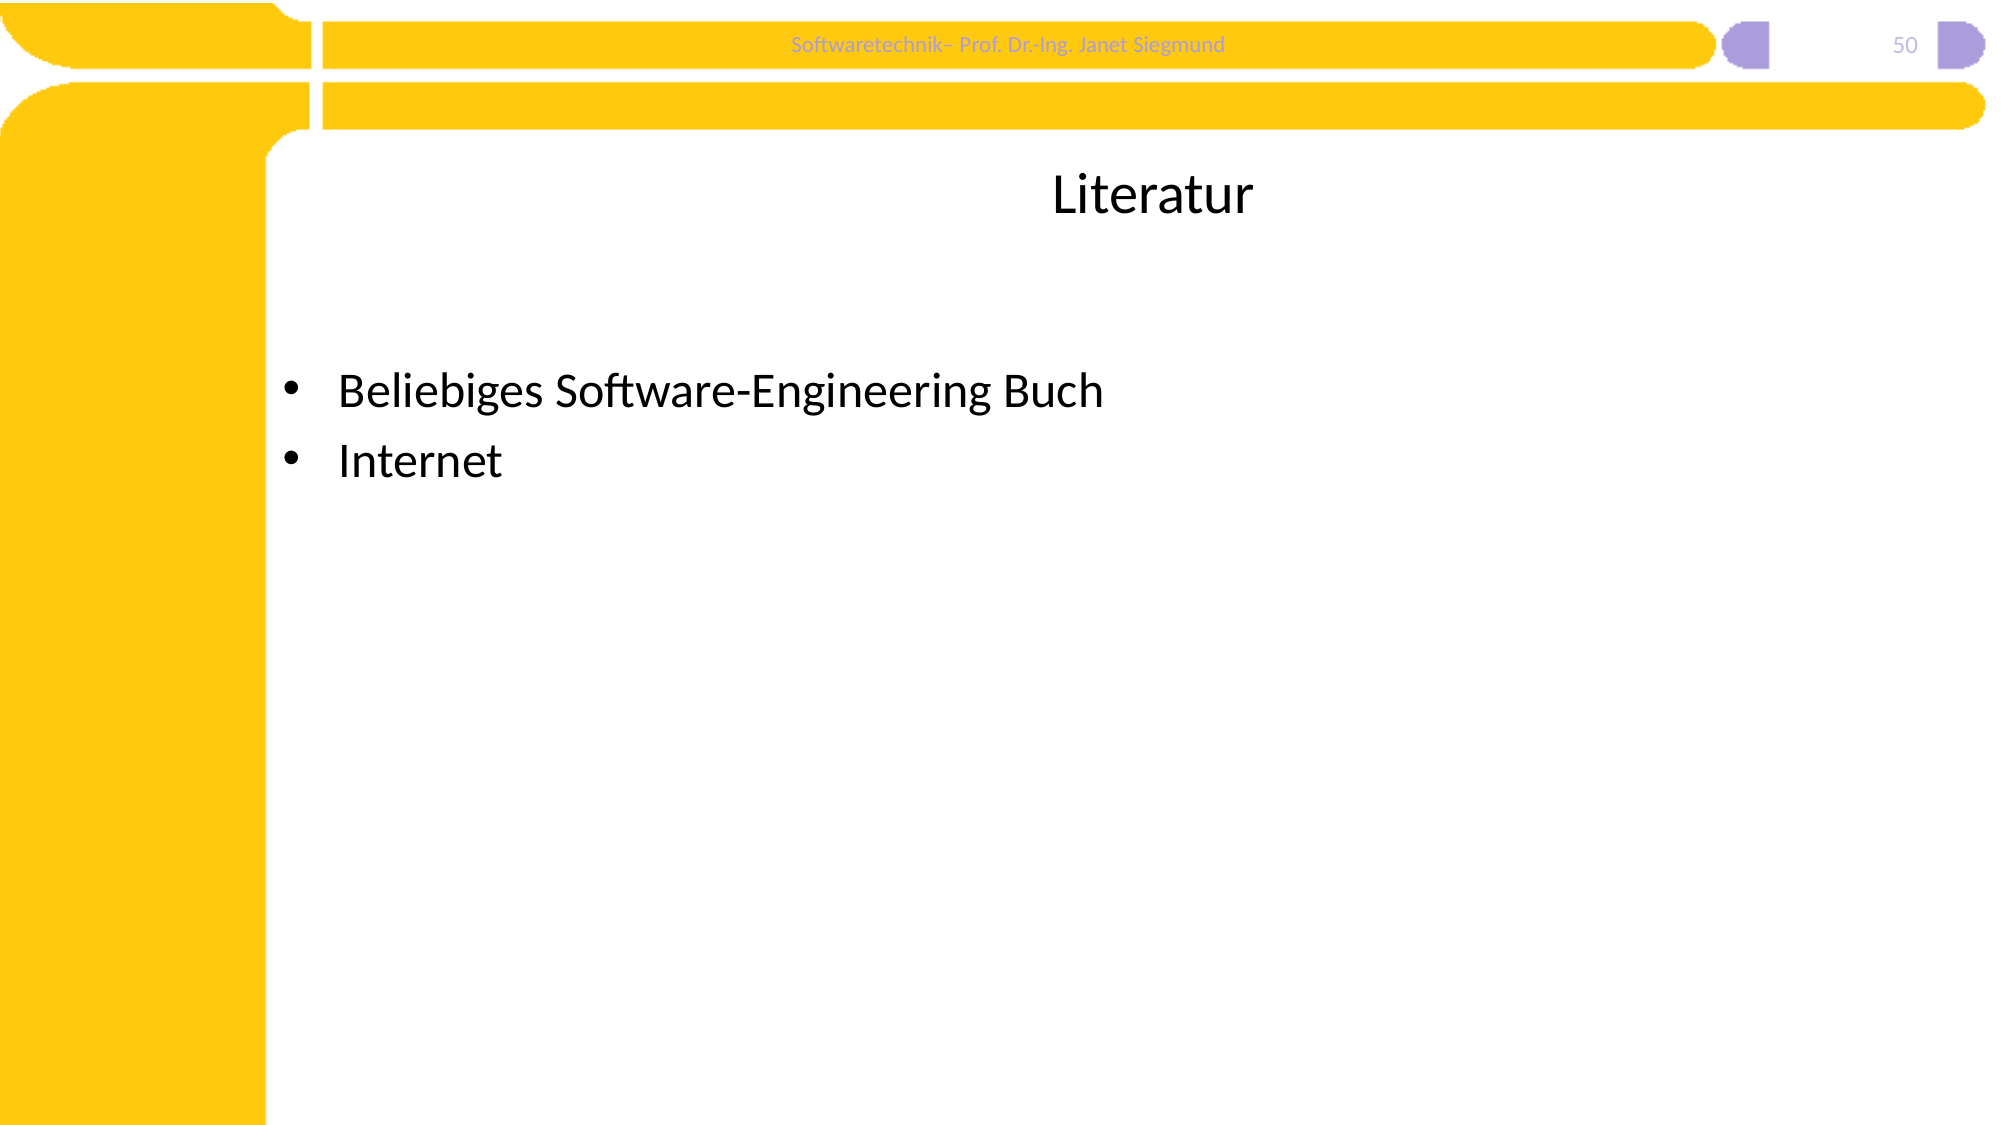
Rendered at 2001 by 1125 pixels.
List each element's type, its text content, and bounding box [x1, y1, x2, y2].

slide_number 50 [1767, 20, 1934, 67]
title Literatur [350, 137, 1957, 243]
list Beliebiges Software-Engineering Buch Internet [267, 349, 1993, 1104]
picture [0, 3, 1999, 1125]
